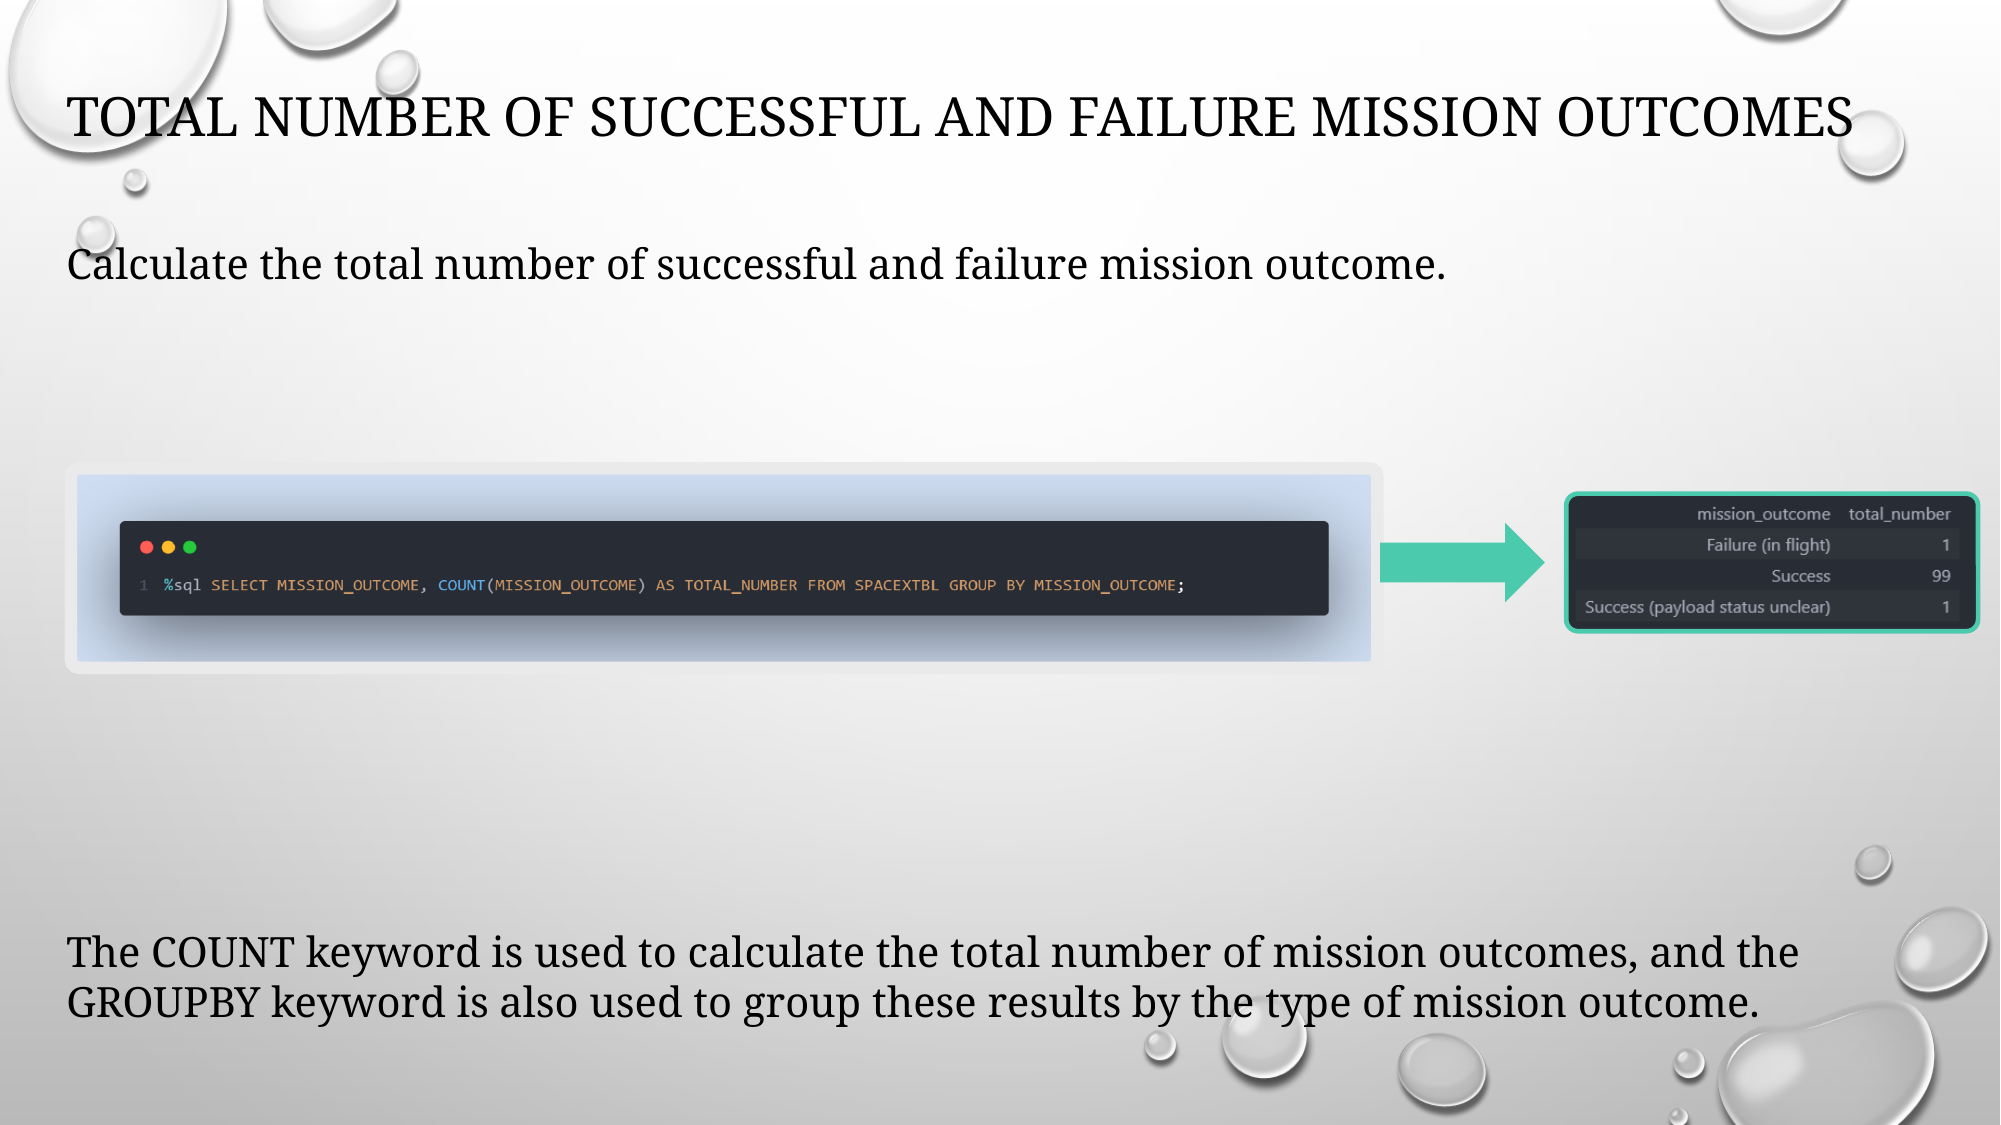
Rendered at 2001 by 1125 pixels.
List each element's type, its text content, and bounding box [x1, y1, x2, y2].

text_box Calculate the total number of successful and failure mission outcome. The COUNT keyword is used to calculate the total number of mission outcomes, and the GROUPBY keyword is also used to group these results by the type of mission outcome. [66, 237, 1981, 1050]
picture [0, 0, 2000, 1125]
text_box Total Number of Successful and Failure Mission Outcomes [66, 30, 1906, 149]
text_box [1384, 521, 1546, 604]
